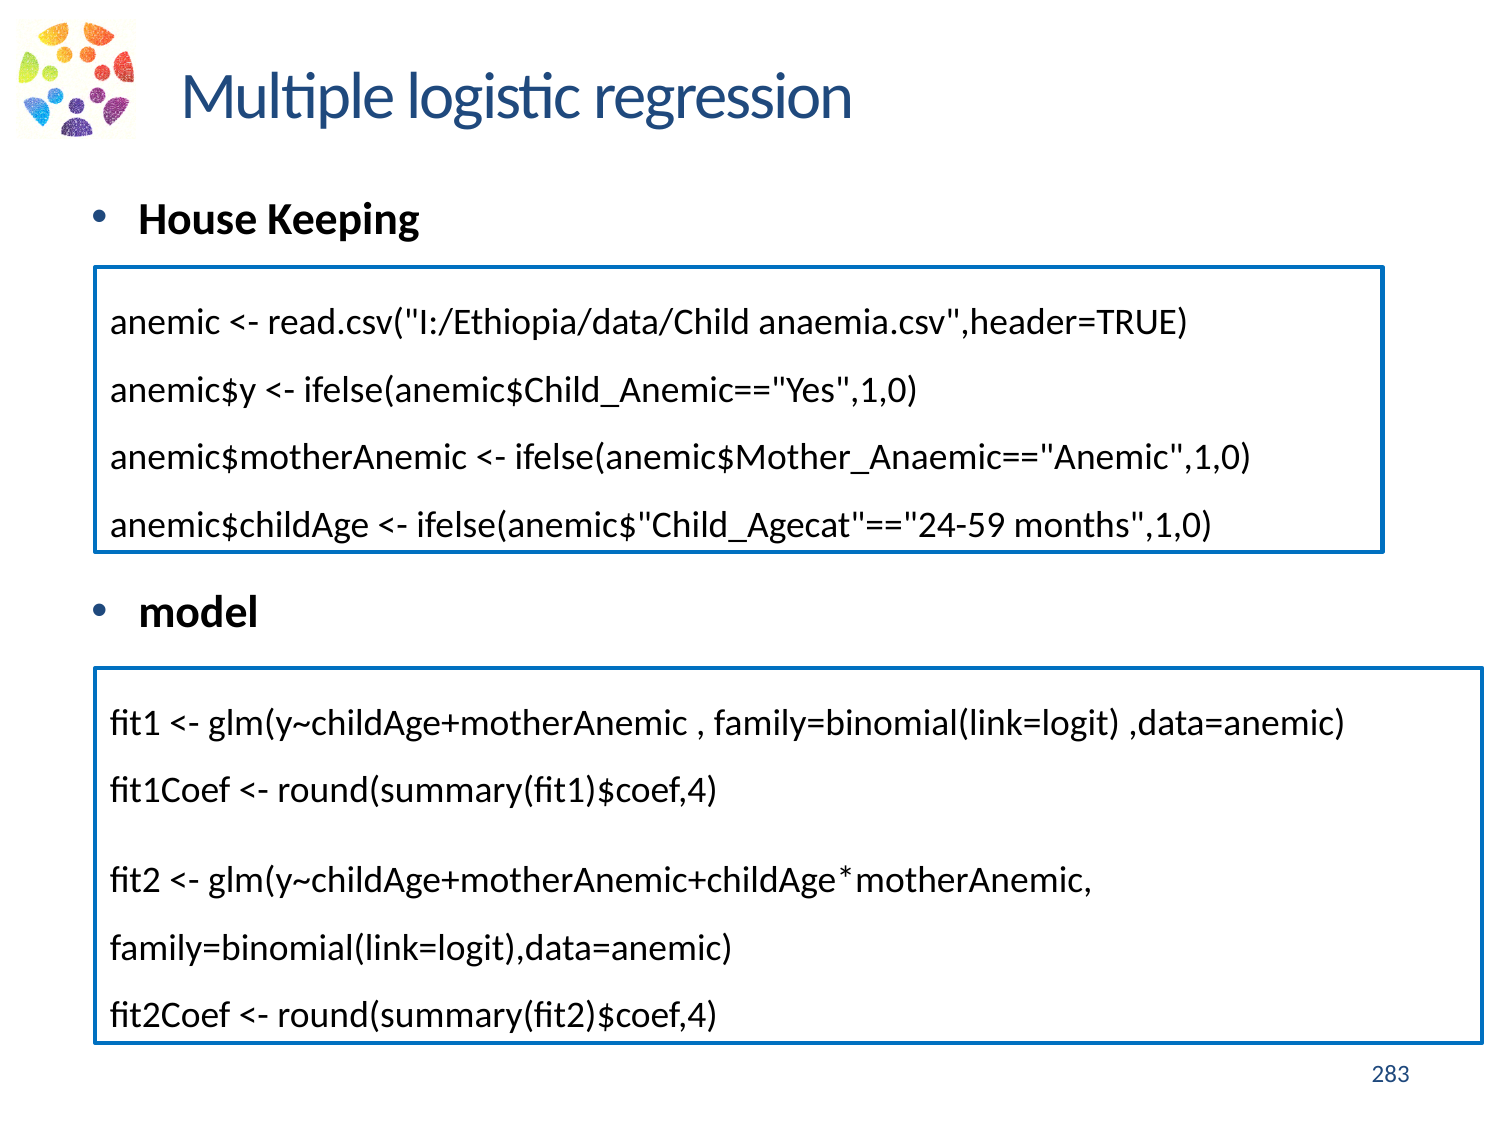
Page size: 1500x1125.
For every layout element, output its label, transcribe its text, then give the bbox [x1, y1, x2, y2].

text_box Multiple logistic regression [165, 44, 1394, 149]
slide_number 283 [1074, 1043, 1425, 1103]
text_box model [76, 574, 488, 645]
text_box House Keeping [76, 181, 656, 251]
slide_number [75, 1042, 425, 1103]
text_box anemic <- read.csv("I:/Ethiopia/data/Child anaemia.csv",header=TRUE) anemic$y <- ifelse(anemic$Child_Anemic=="Yes",1,0) anemic$motherAnemic <- ifelse(anemic$Mother_Anaemic=="Anemic",1,0) anemic$childAge <- ifelse(anemic$"Child_Agecat"=="24-59 months",1,0) [95, 267, 1383, 552]
picture [16, 19, 136, 139]
text_box fit1 <- glm(y~childAge+motherAnemic , family=binomial(link=logit) ,data=anemic) fit1Coef <- round(summary(fit1)$coef,4) fit2 <- glm(y~childAge+motherAnemic+childAge*motherAnemic, family=binomial(link=logit),data=anemic) fit2Coef <- round(summary(fit2)$coef,4) [95, 668, 1483, 1043]
